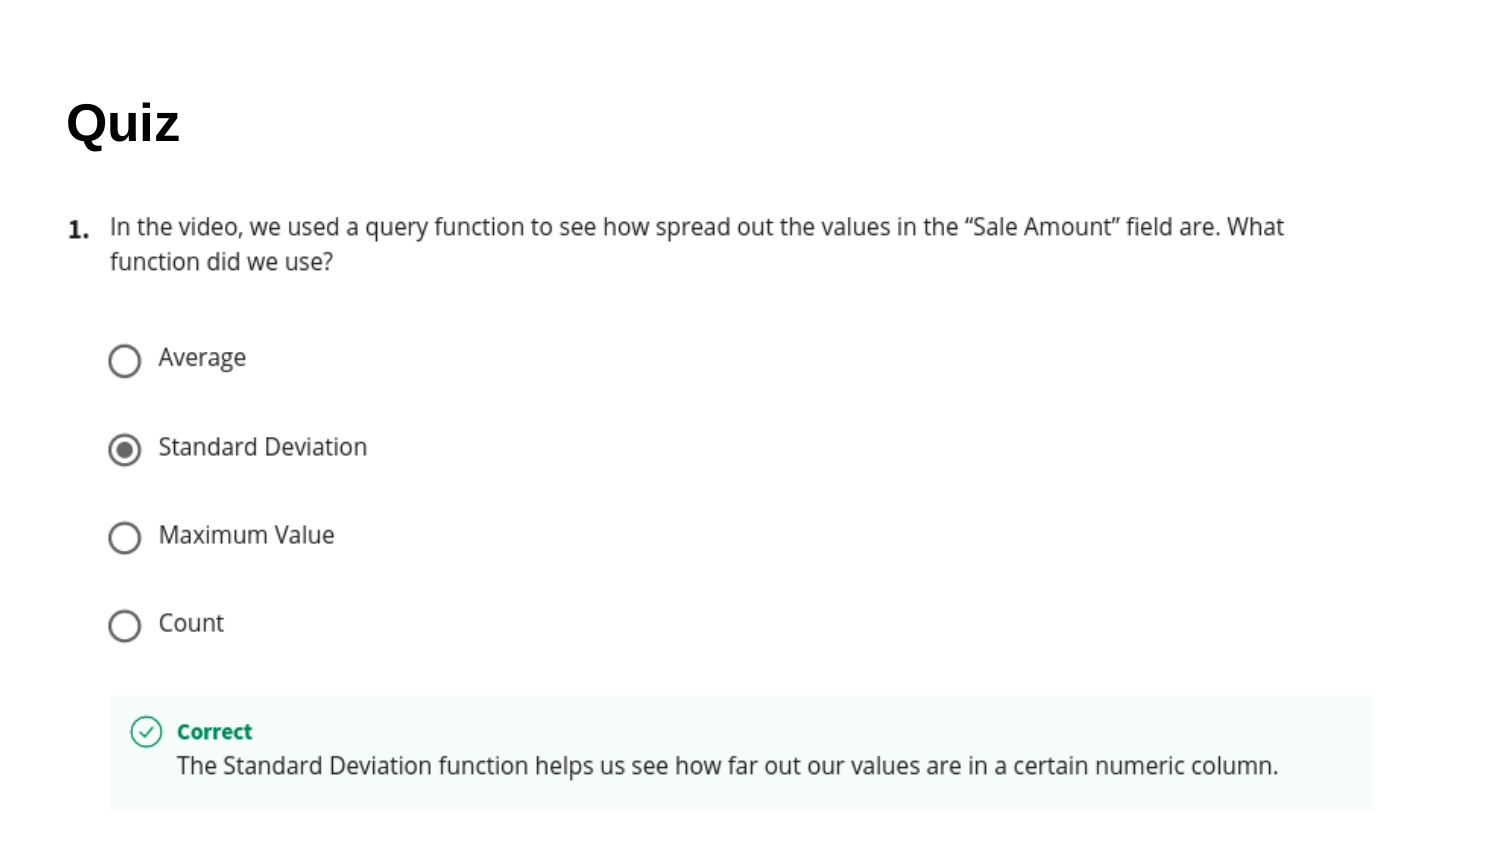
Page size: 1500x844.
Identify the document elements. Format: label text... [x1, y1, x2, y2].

picture [50, 183, 1383, 812]
title Quiz [51, 72, 1449, 167]
